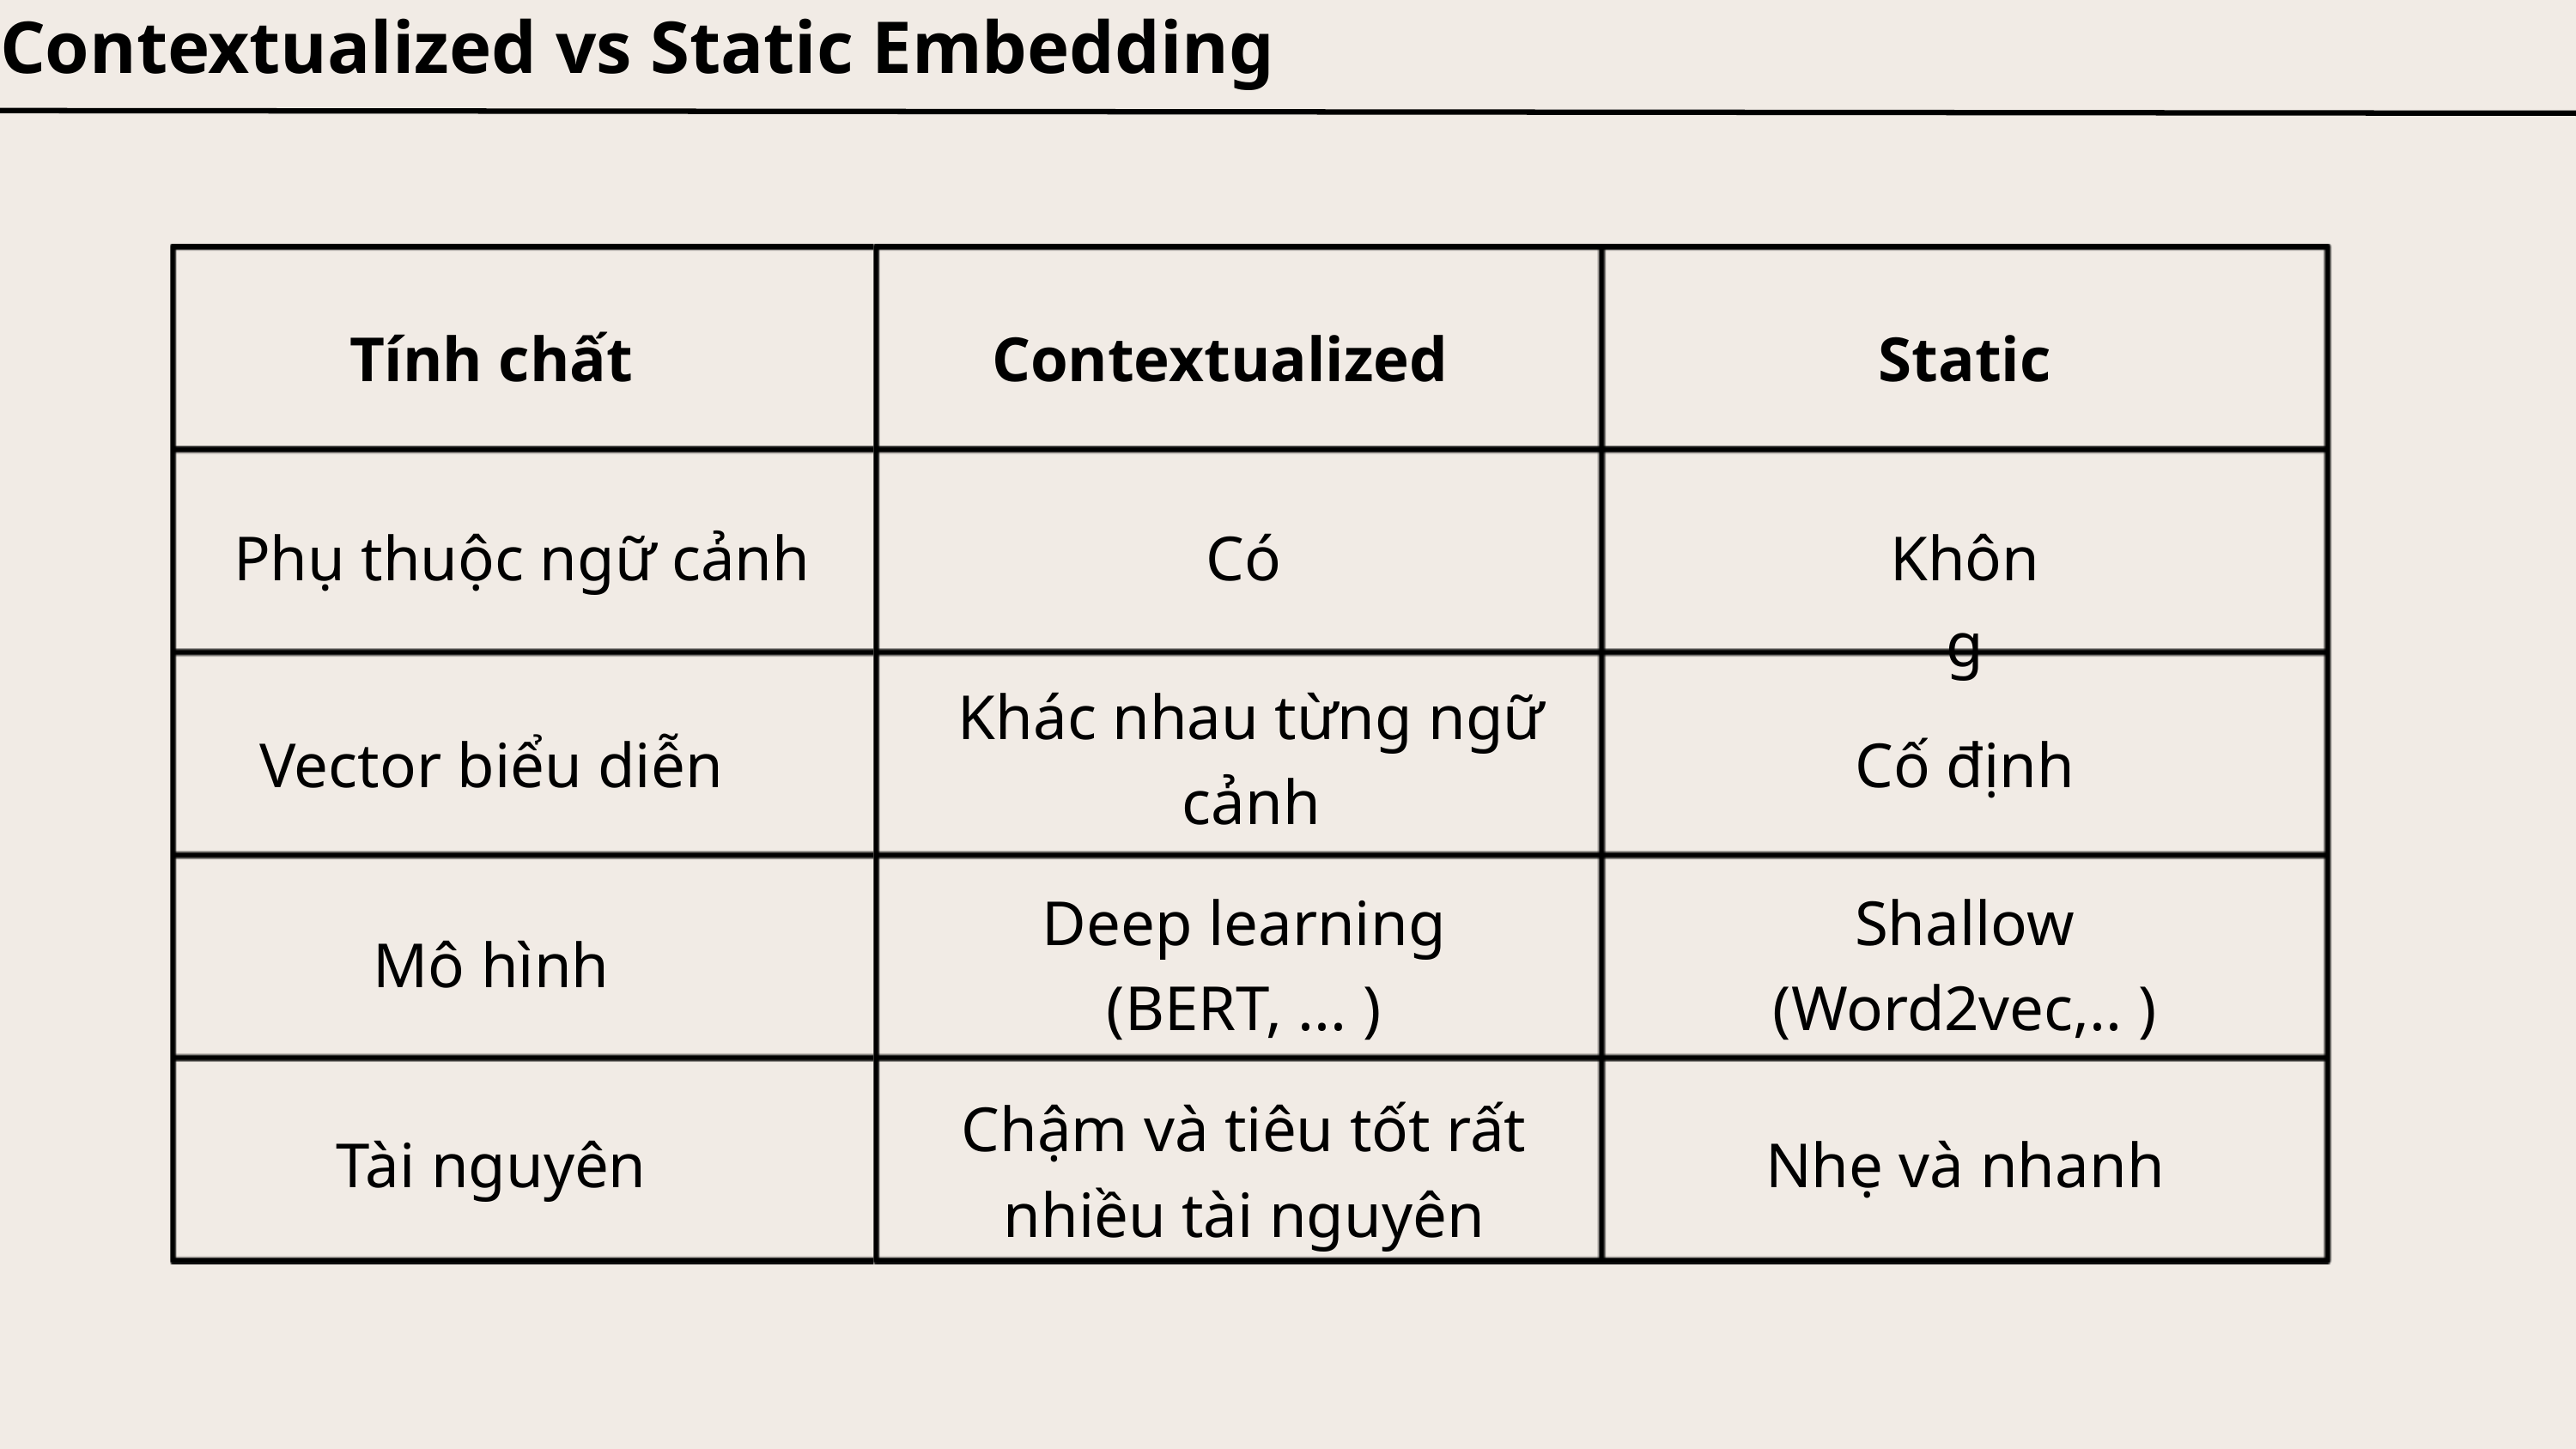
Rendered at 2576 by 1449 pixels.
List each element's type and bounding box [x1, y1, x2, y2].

text_box [0, 0, 2576, 1449]
